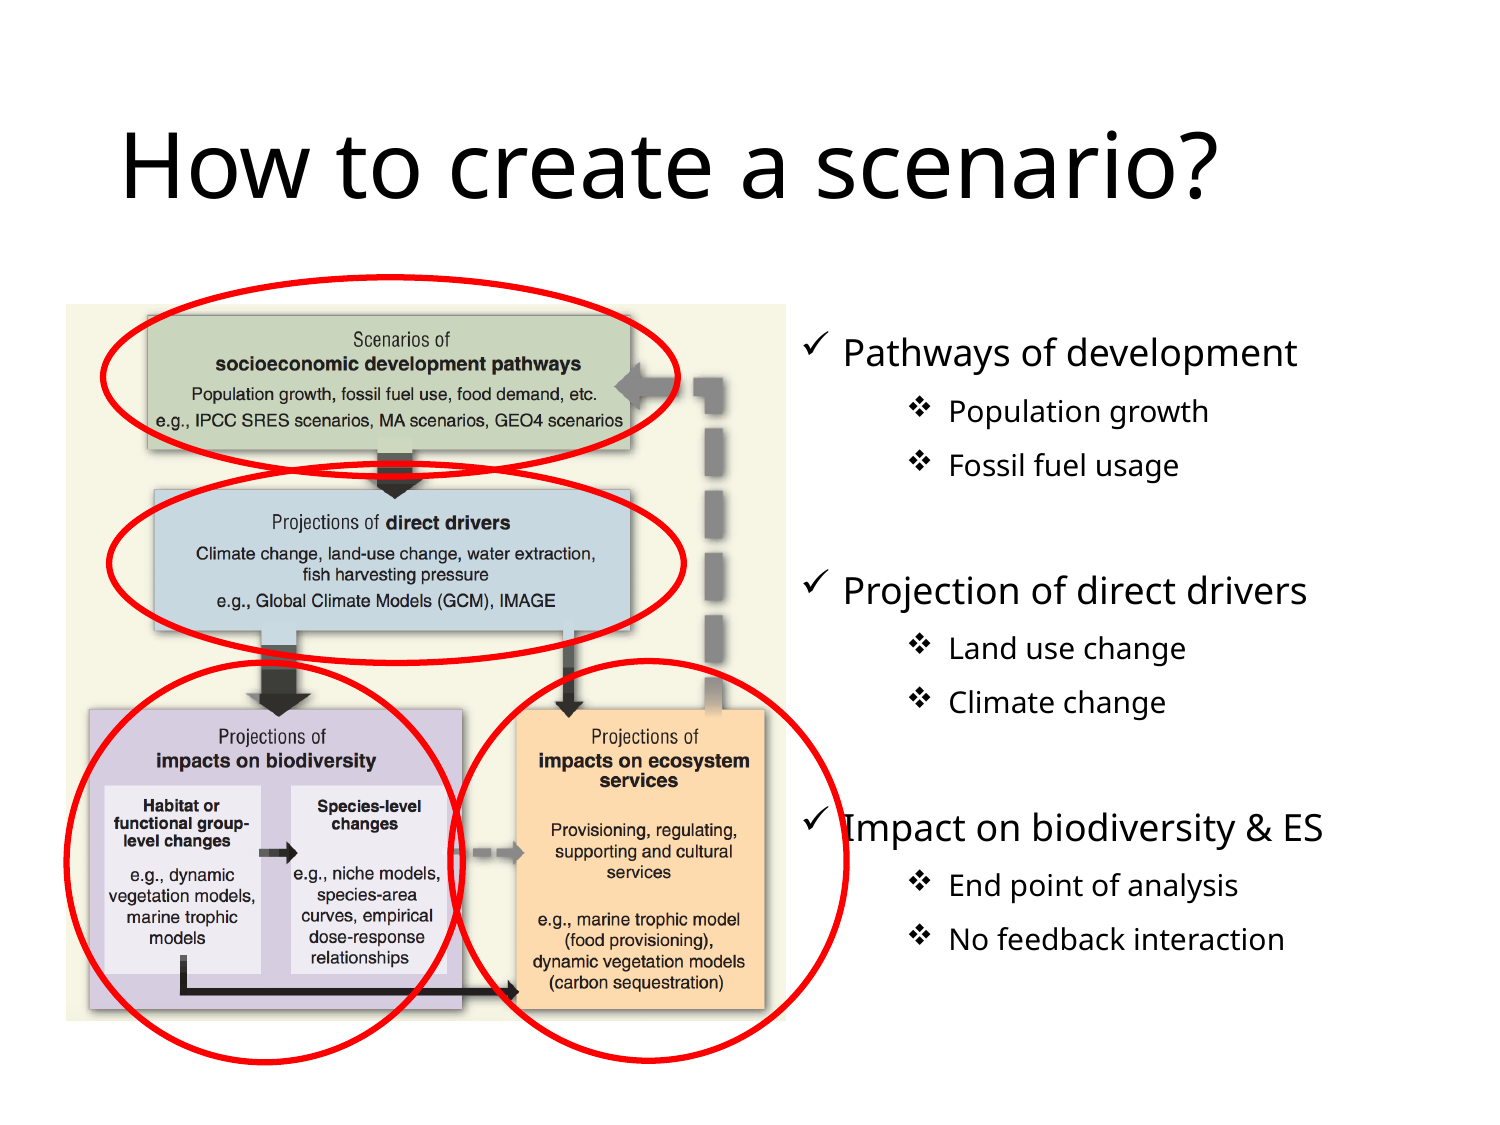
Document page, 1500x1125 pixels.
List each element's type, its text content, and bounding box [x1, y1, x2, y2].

text_box [786, 715, 848, 1007]
text_box [142, 1021, 387, 1064]
text_box [191, 276, 590, 304]
picture [66, 304, 786, 1021]
text_box [528, 1021, 769, 1062]
title How to create a scenario? [103, 59, 1397, 278]
list Pathways of development Population growth Fossil fuel usage Projection of direct drivers Land use change Climate change Impact on biodiversity & ES End point of analysis No feedback interaction [785, 299, 1397, 1014]
